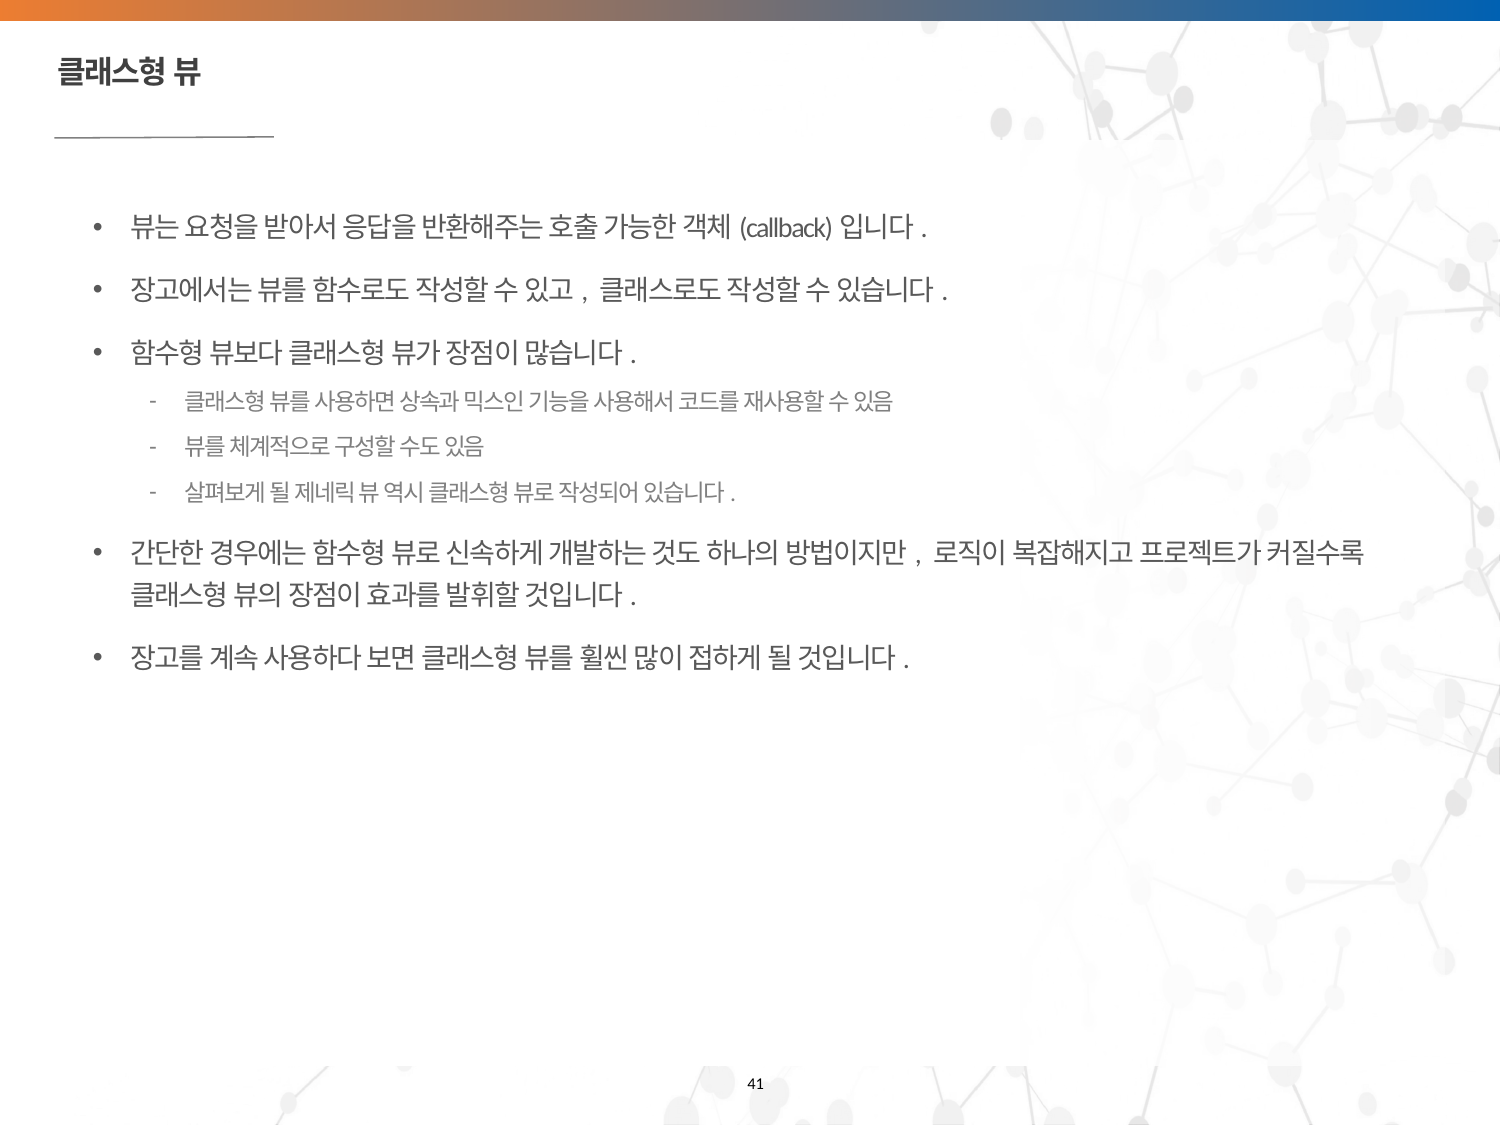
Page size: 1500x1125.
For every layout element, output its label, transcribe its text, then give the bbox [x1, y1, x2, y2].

list 뷰는 요청을 받아서 응답을 반환해주는 호출 가능한 객체(callback)입니다. 장고에서는 뷰를 함수로도 작성할 수 있고, 클래스로도 작성할 수 있습니다. 함수형 뷰보다 클래스형 뷰가 장점이 많습니다. 클래스형 뷰를 사용하면 상속과 믹스인 기능을 사용해서 코드를 재사용할 수 있음 뷰를 체계적으로 구성할 수도 있음 살펴보게 될 제네릭 뷰 역시 클래스형 뷰로 작성되어 있습니다. 간단한 경우에는 함수형 뷰로 신속하게 개발하는 것도 하나의 방법이지만, 로직이 복잡해지고 프로젝트가 커질수록 클래스형 뷰의 장점이 효과를 발휘할 것입니다. 장고를 계속 사용하다 보면 클래스형 뷰를 휠씬 많이 접하게 될 것입니다. [78, 193, 1433, 1035]
title 클래스형 뷰 [42, 49, 872, 117]
slide_number 41 [586, 1065, 925, 1125]
